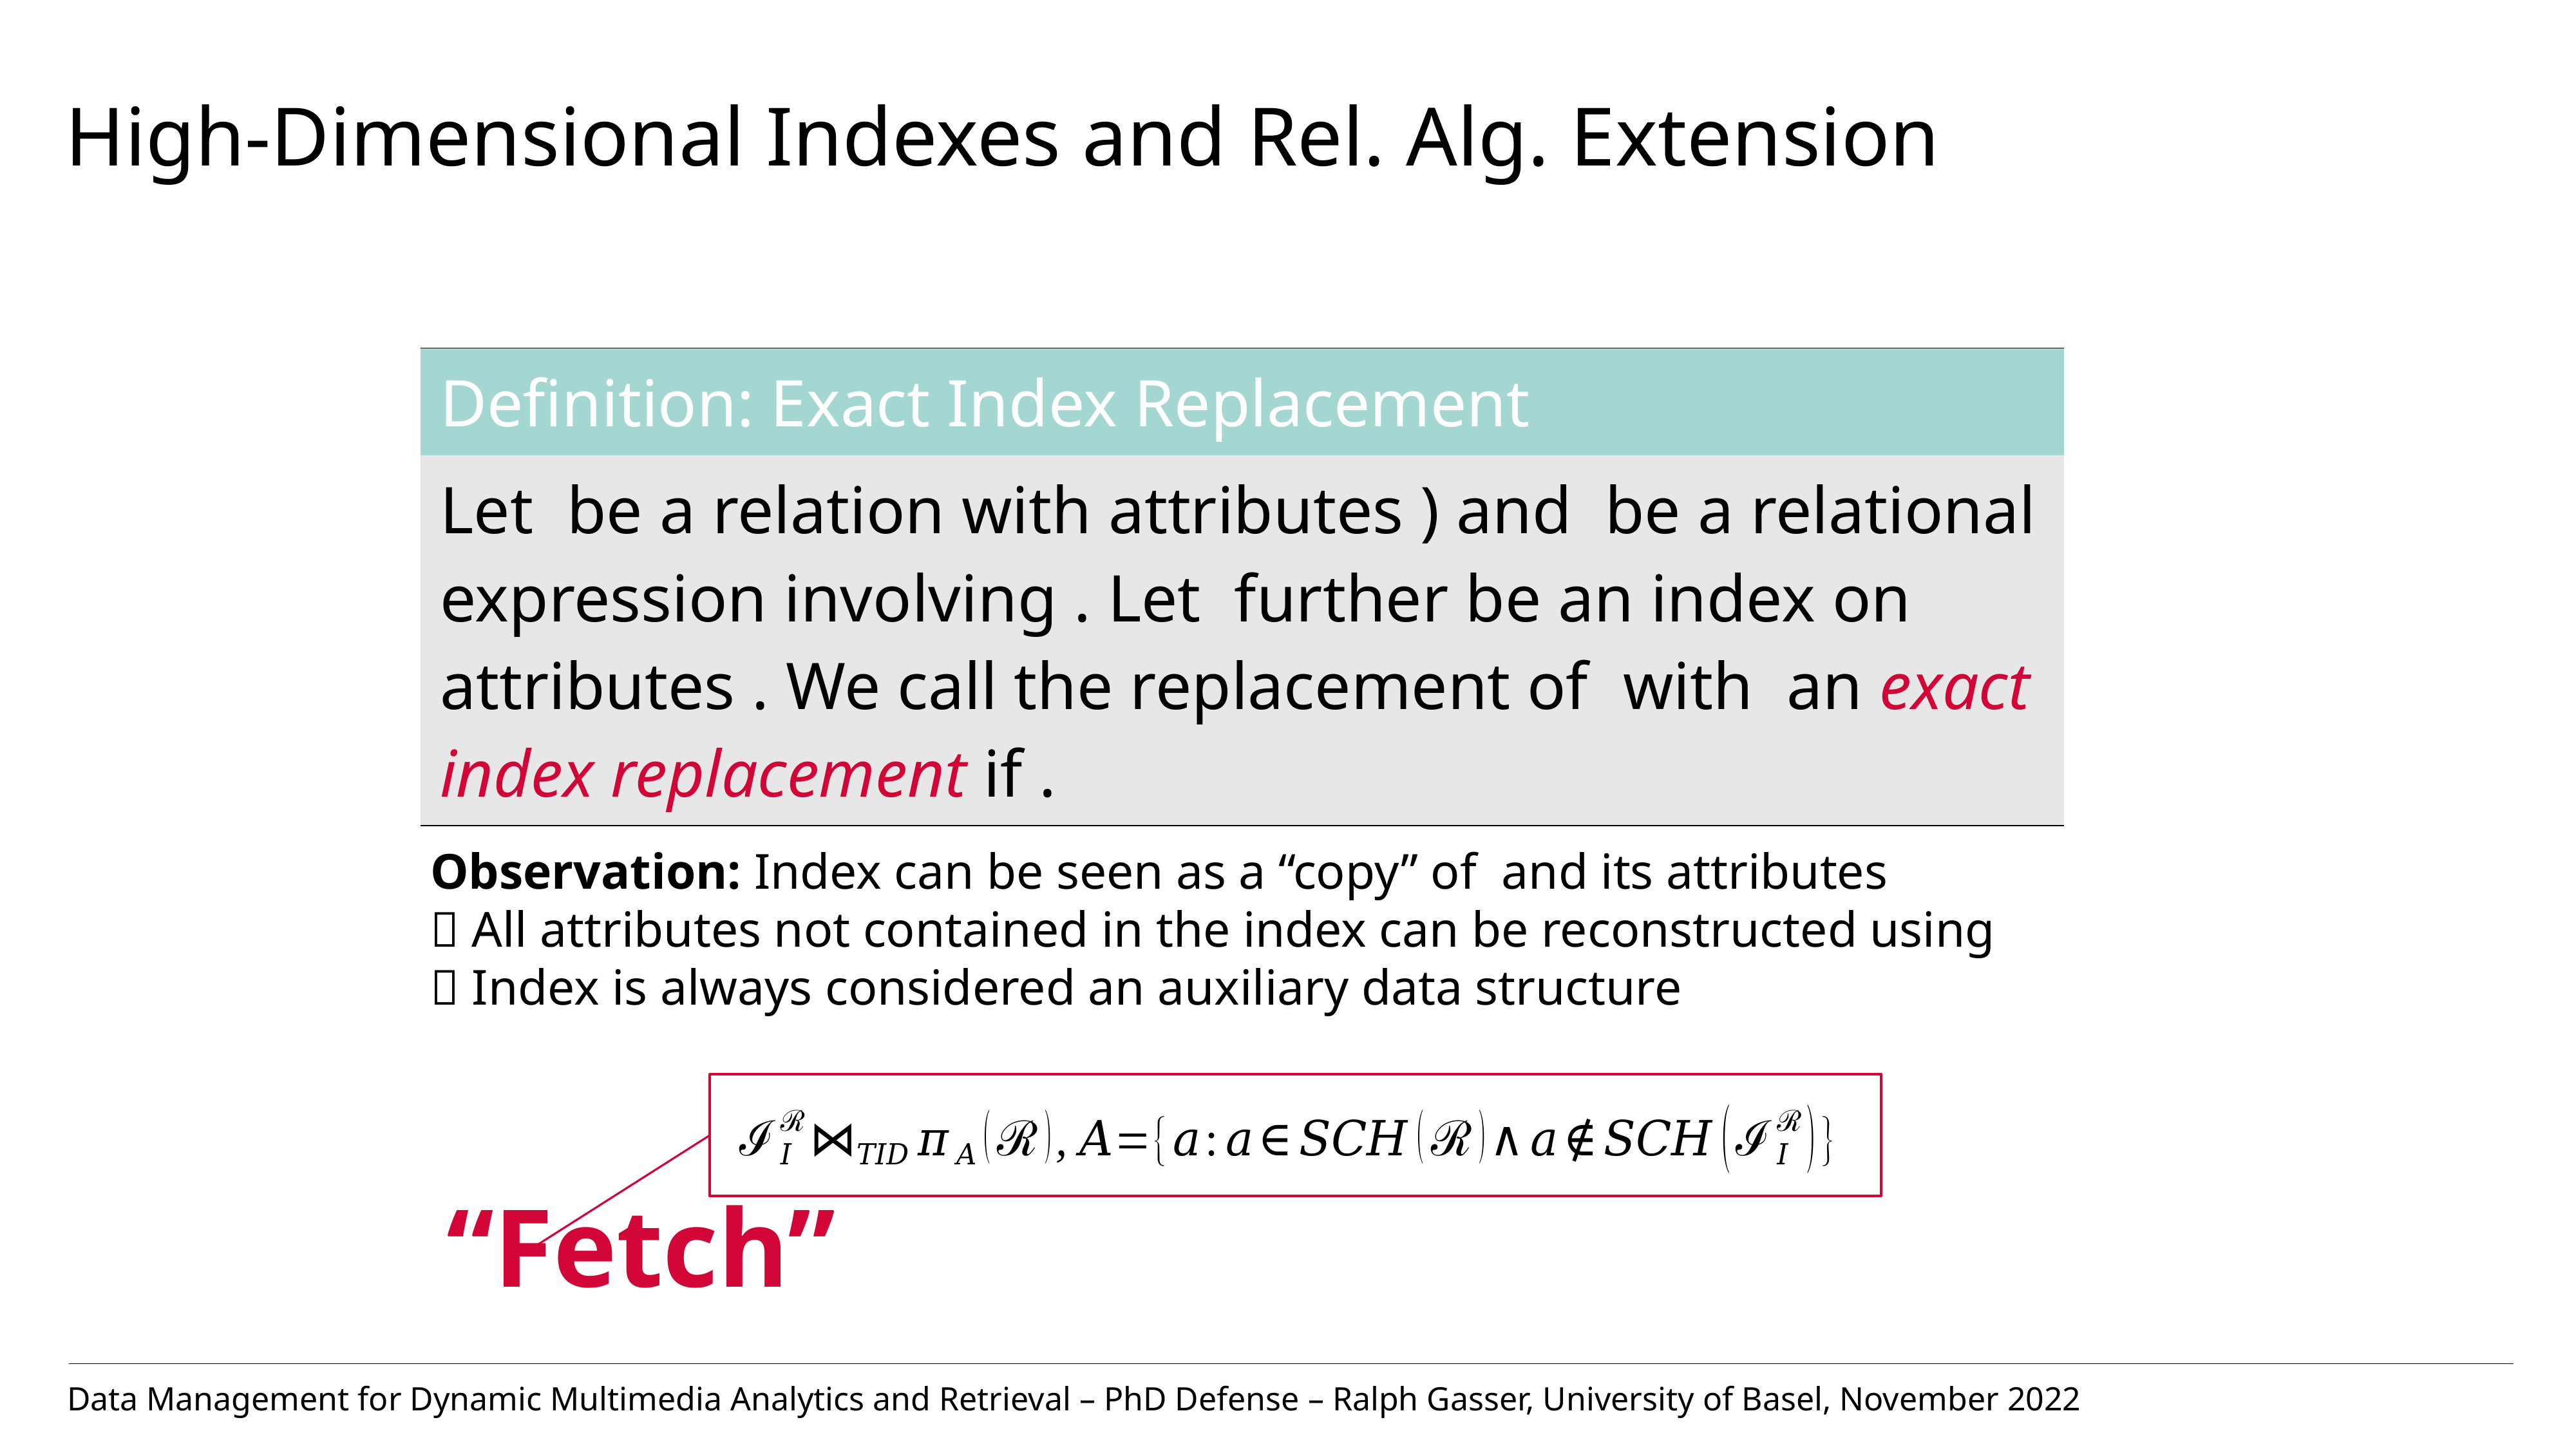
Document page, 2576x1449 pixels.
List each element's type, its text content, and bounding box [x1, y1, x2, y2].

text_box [530, 1135, 710, 1250]
title High-Dimensional Indexes and Rel. Alg. Extension [65, 85, 2511, 322]
text_box [708, 1073, 1882, 1197]
text_box “Fetch” [446, 1249, 614, 1325]
